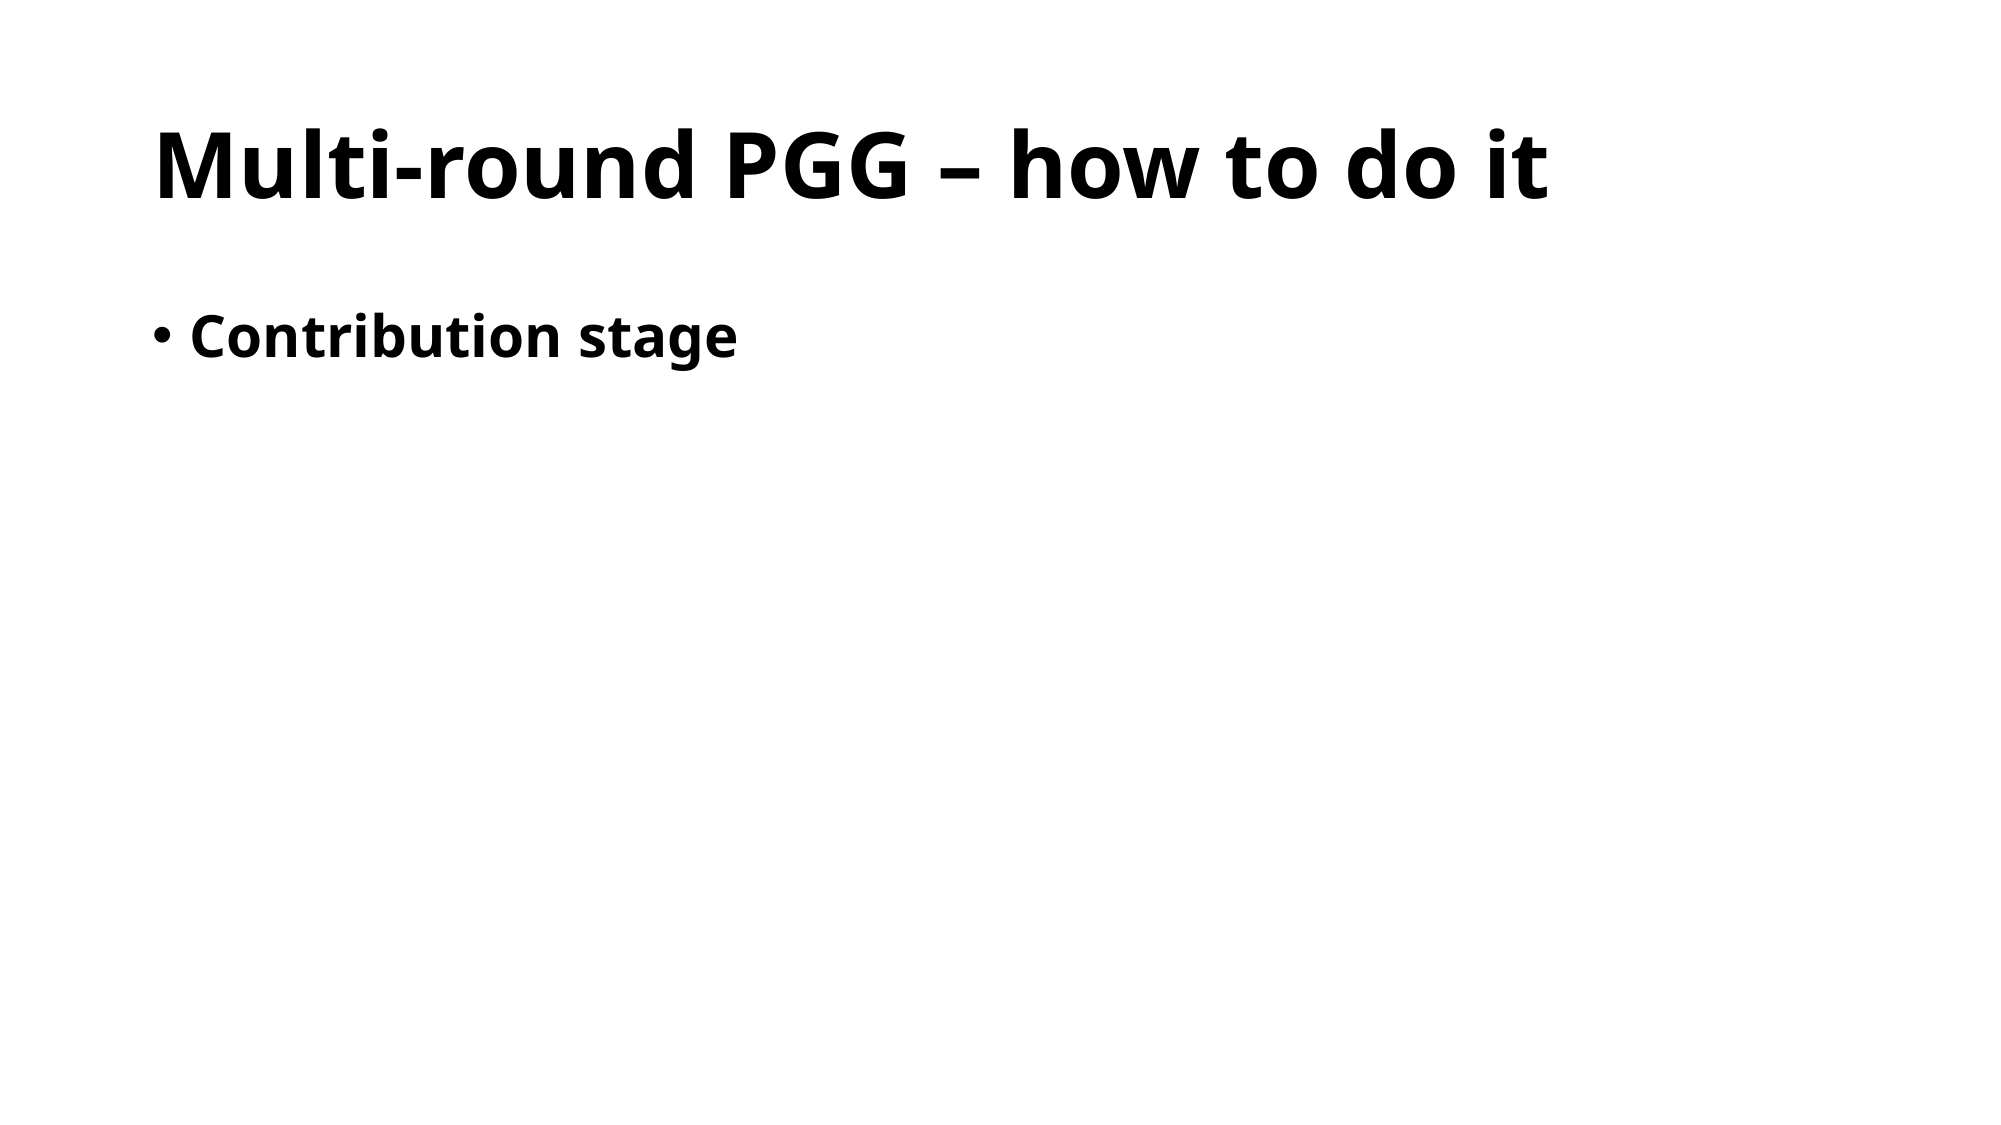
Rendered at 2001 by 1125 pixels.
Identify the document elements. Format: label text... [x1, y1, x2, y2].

title Multi-round PGG – how to do it [137, 59, 1863, 278]
list Contribution stage [137, 299, 1863, 1014]
